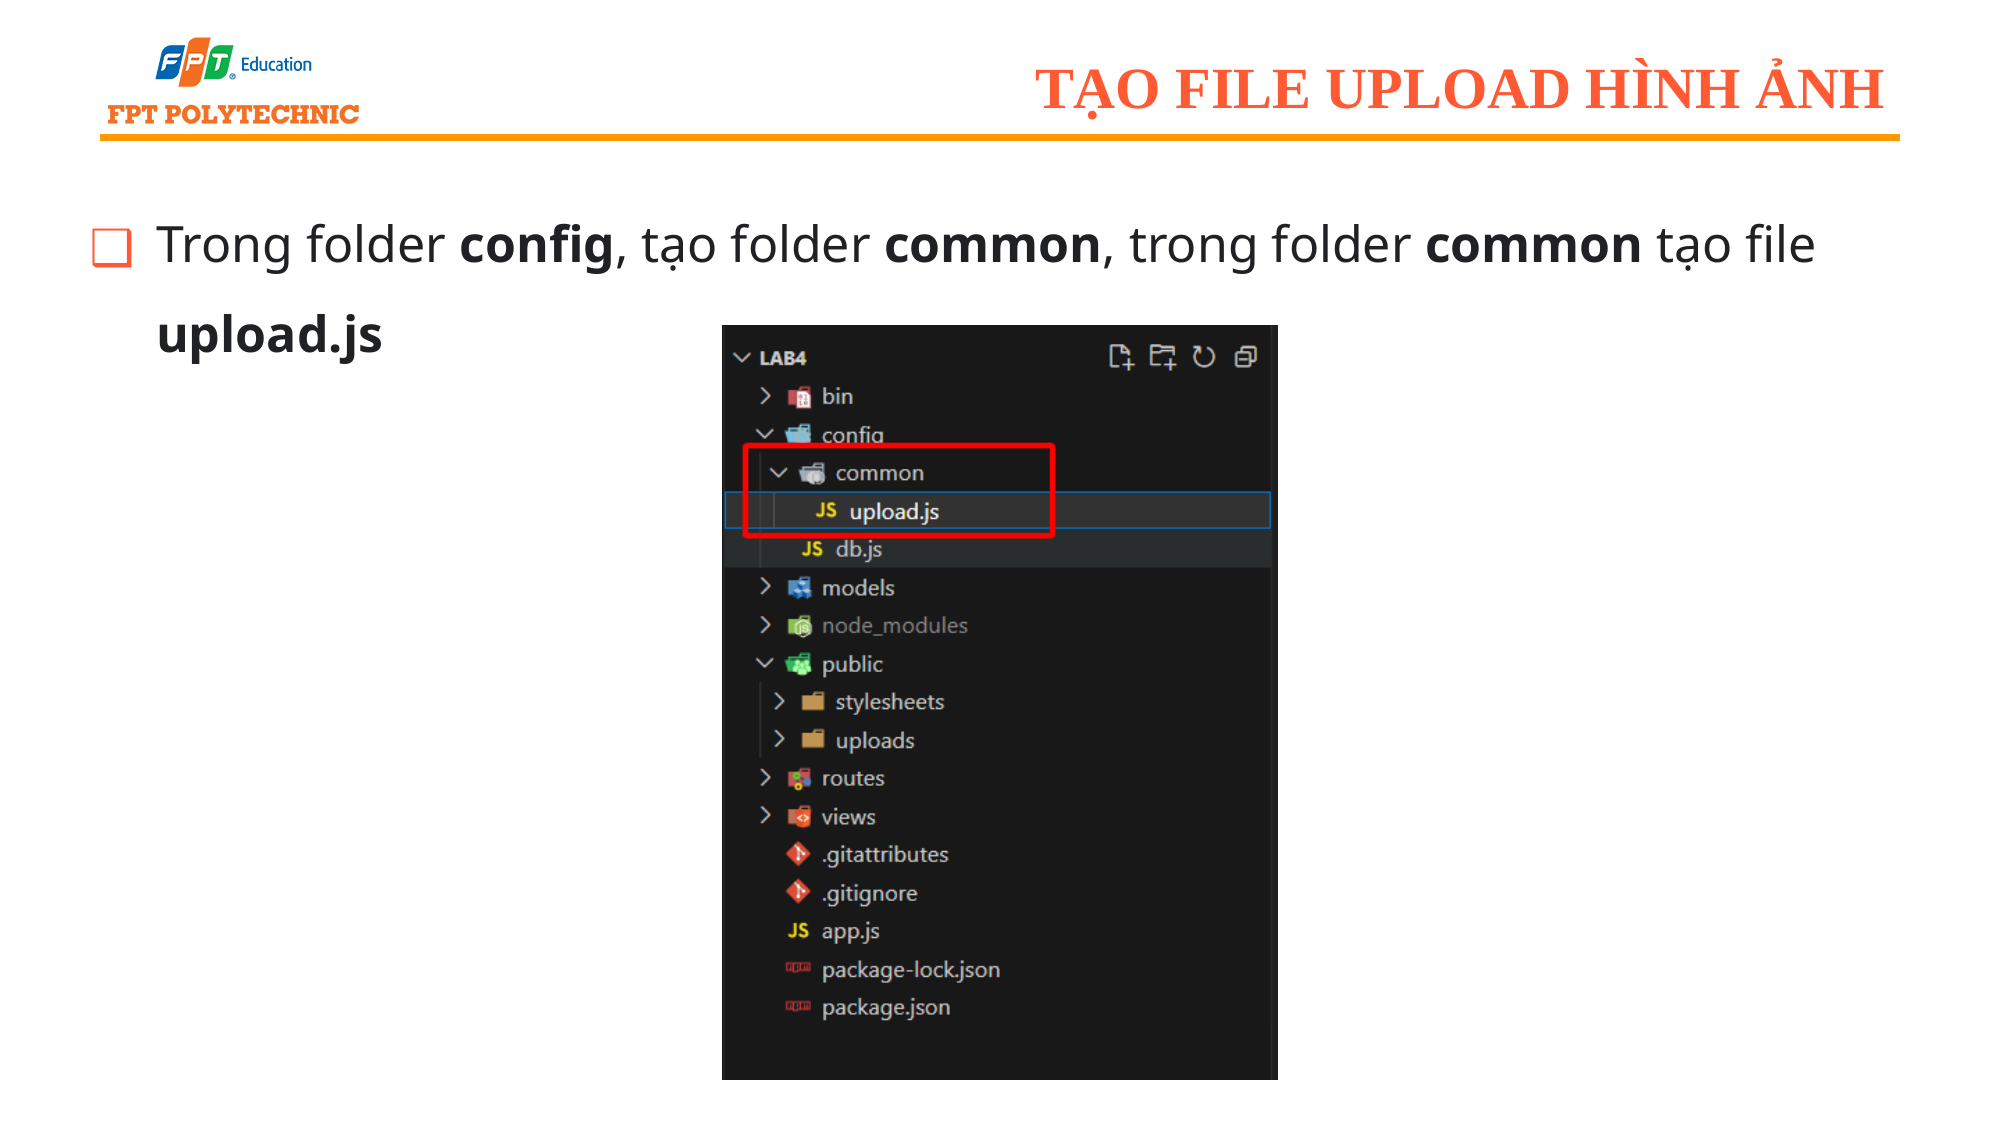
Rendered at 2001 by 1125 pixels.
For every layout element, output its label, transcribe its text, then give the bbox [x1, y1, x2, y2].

picture [99, 25, 367, 134]
picture [722, 324, 1278, 1081]
picture [99, 135, 367, 143]
list Trong folder config, tạo folder common, trong folder common tạo file upload.js [66, 174, 1962, 1080]
title Tạo file upload hình ảnh [366, 45, 1900, 125]
